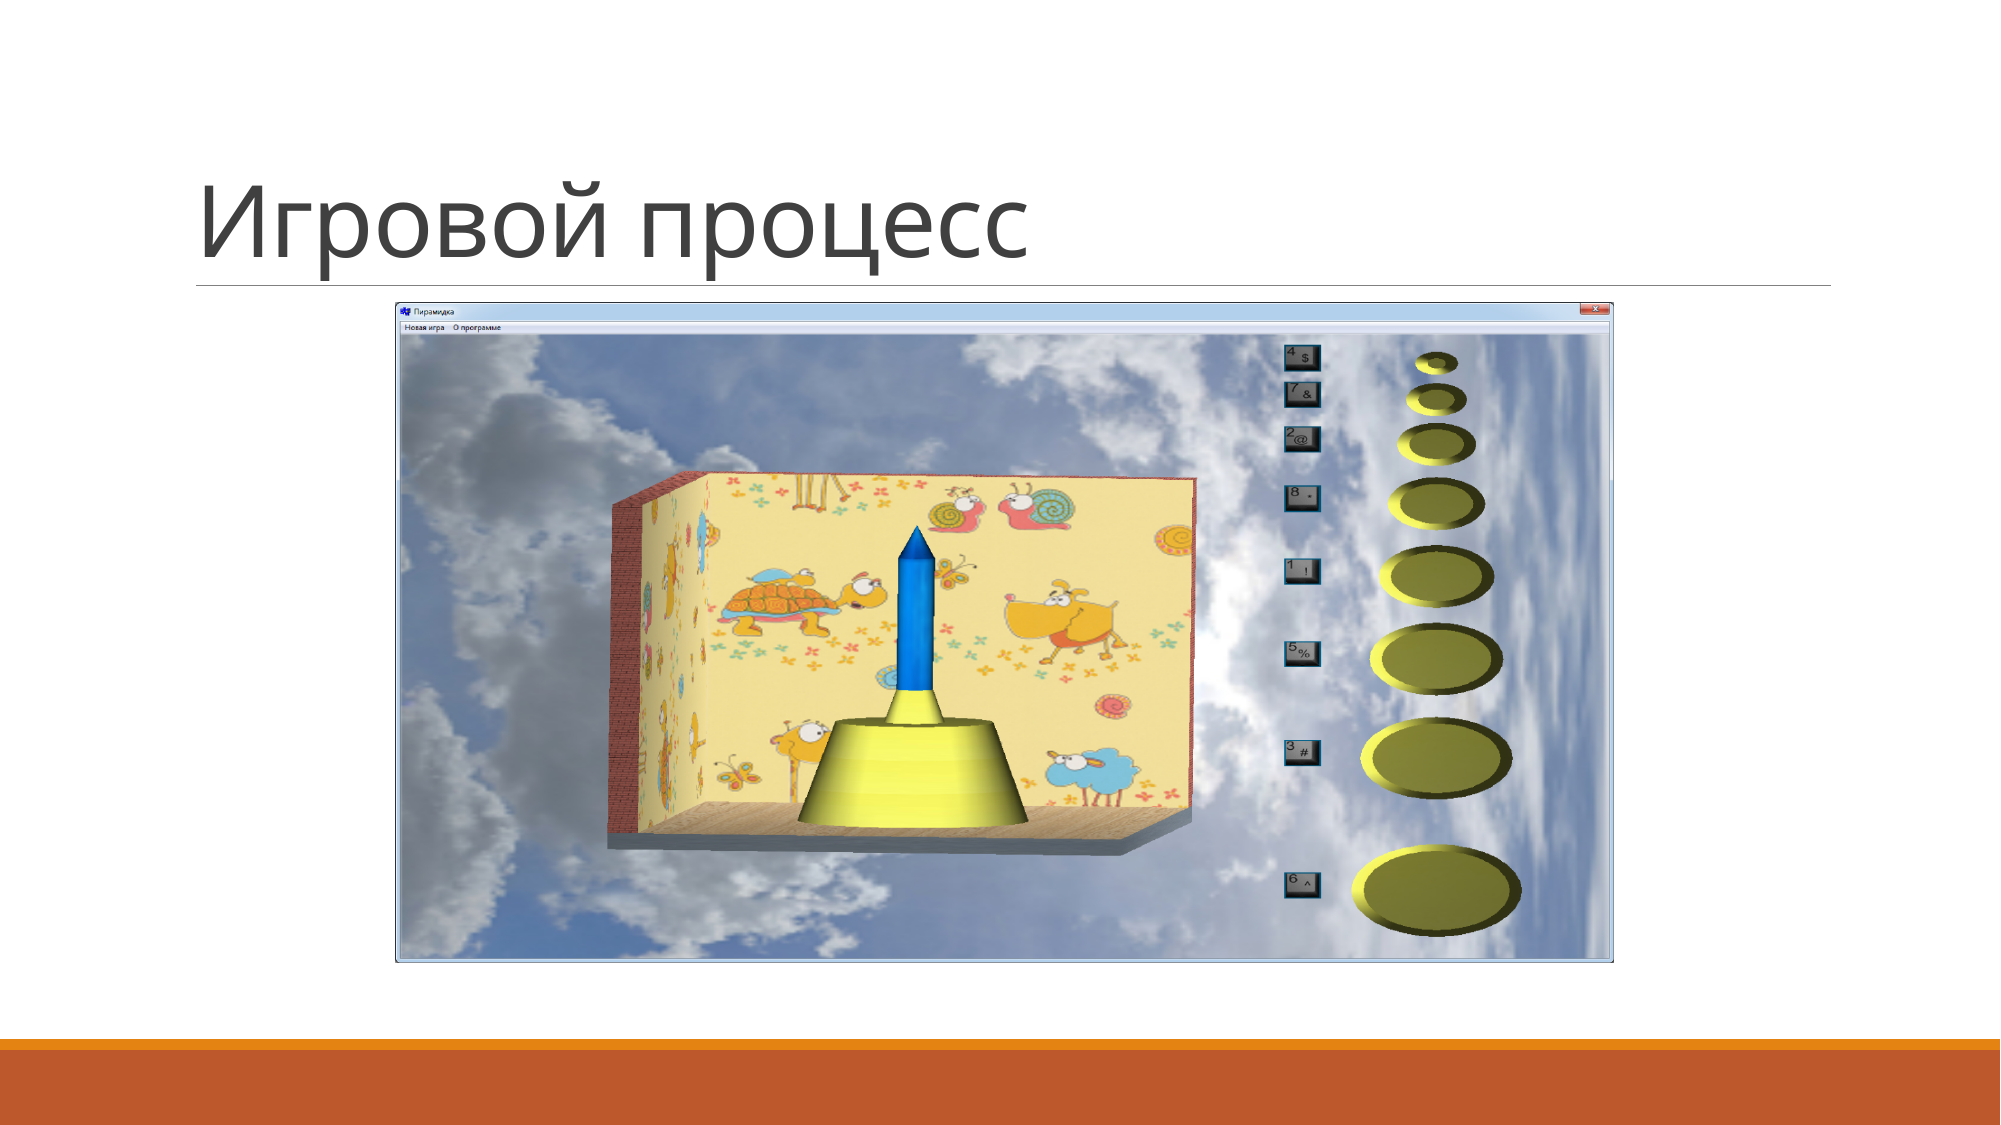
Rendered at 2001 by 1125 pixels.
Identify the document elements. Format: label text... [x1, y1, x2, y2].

title Игровой процесс [180, 47, 1830, 285]
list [395, 302, 1615, 964]
